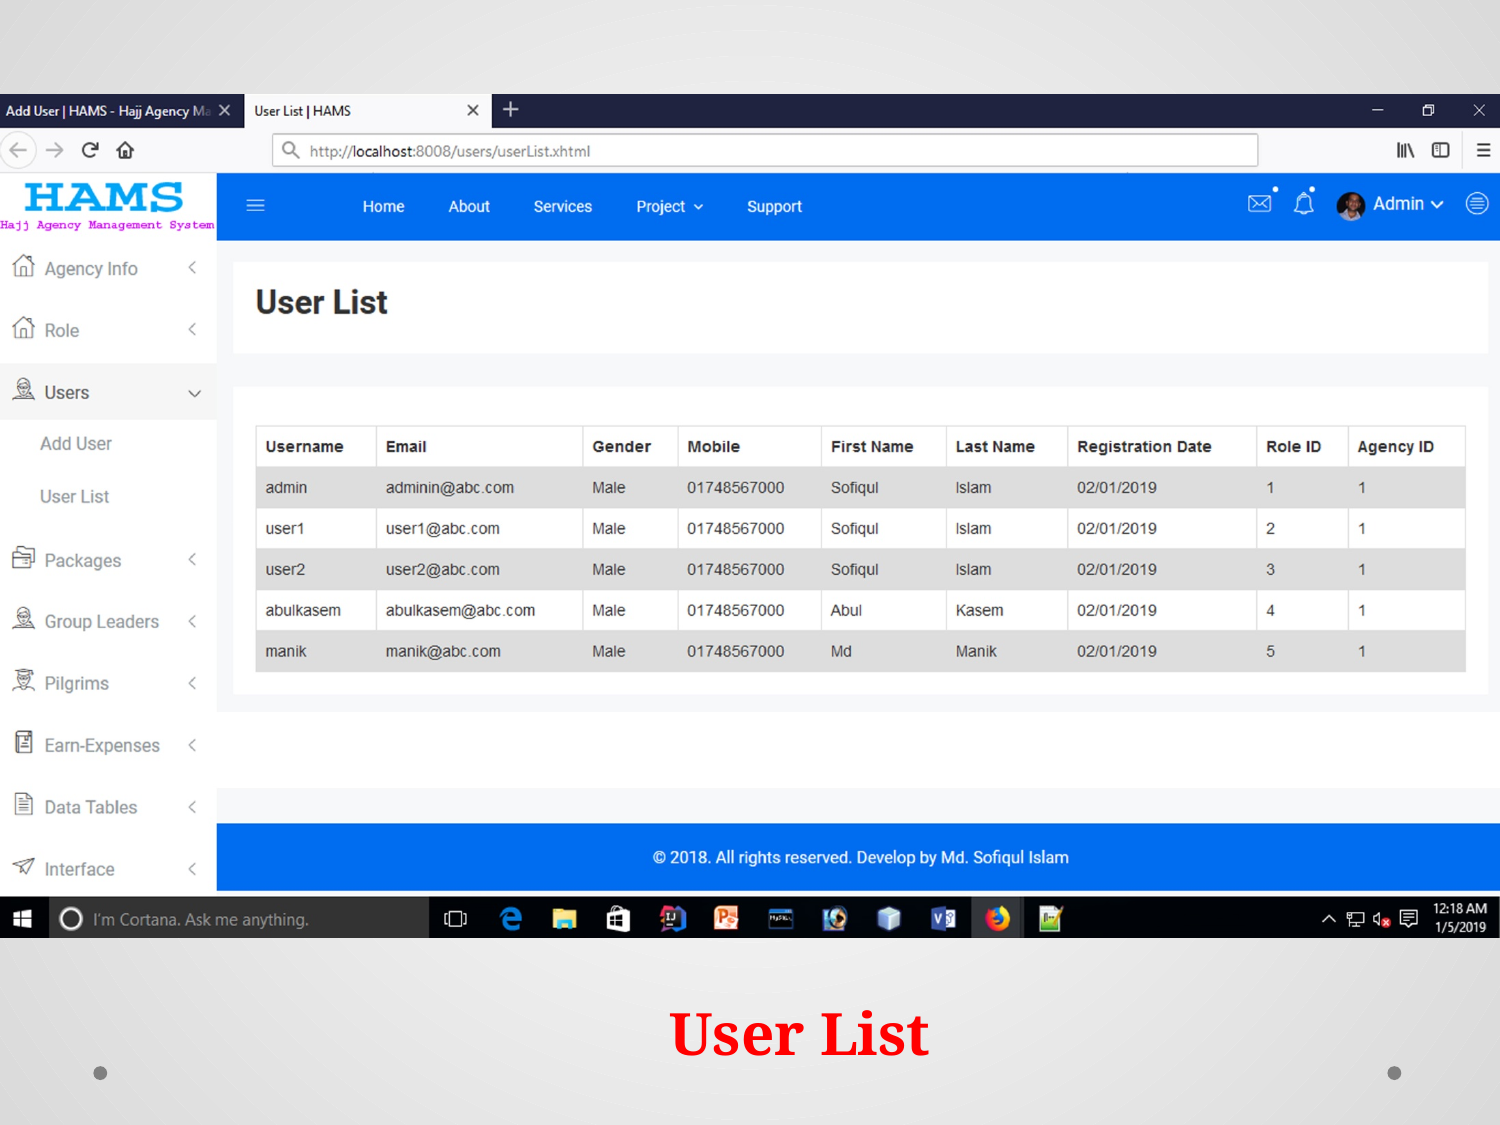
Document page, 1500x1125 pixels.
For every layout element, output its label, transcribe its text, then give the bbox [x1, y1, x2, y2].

picture [0, 94, 1500, 938]
text_box User List [574, 989, 1025, 1074]
